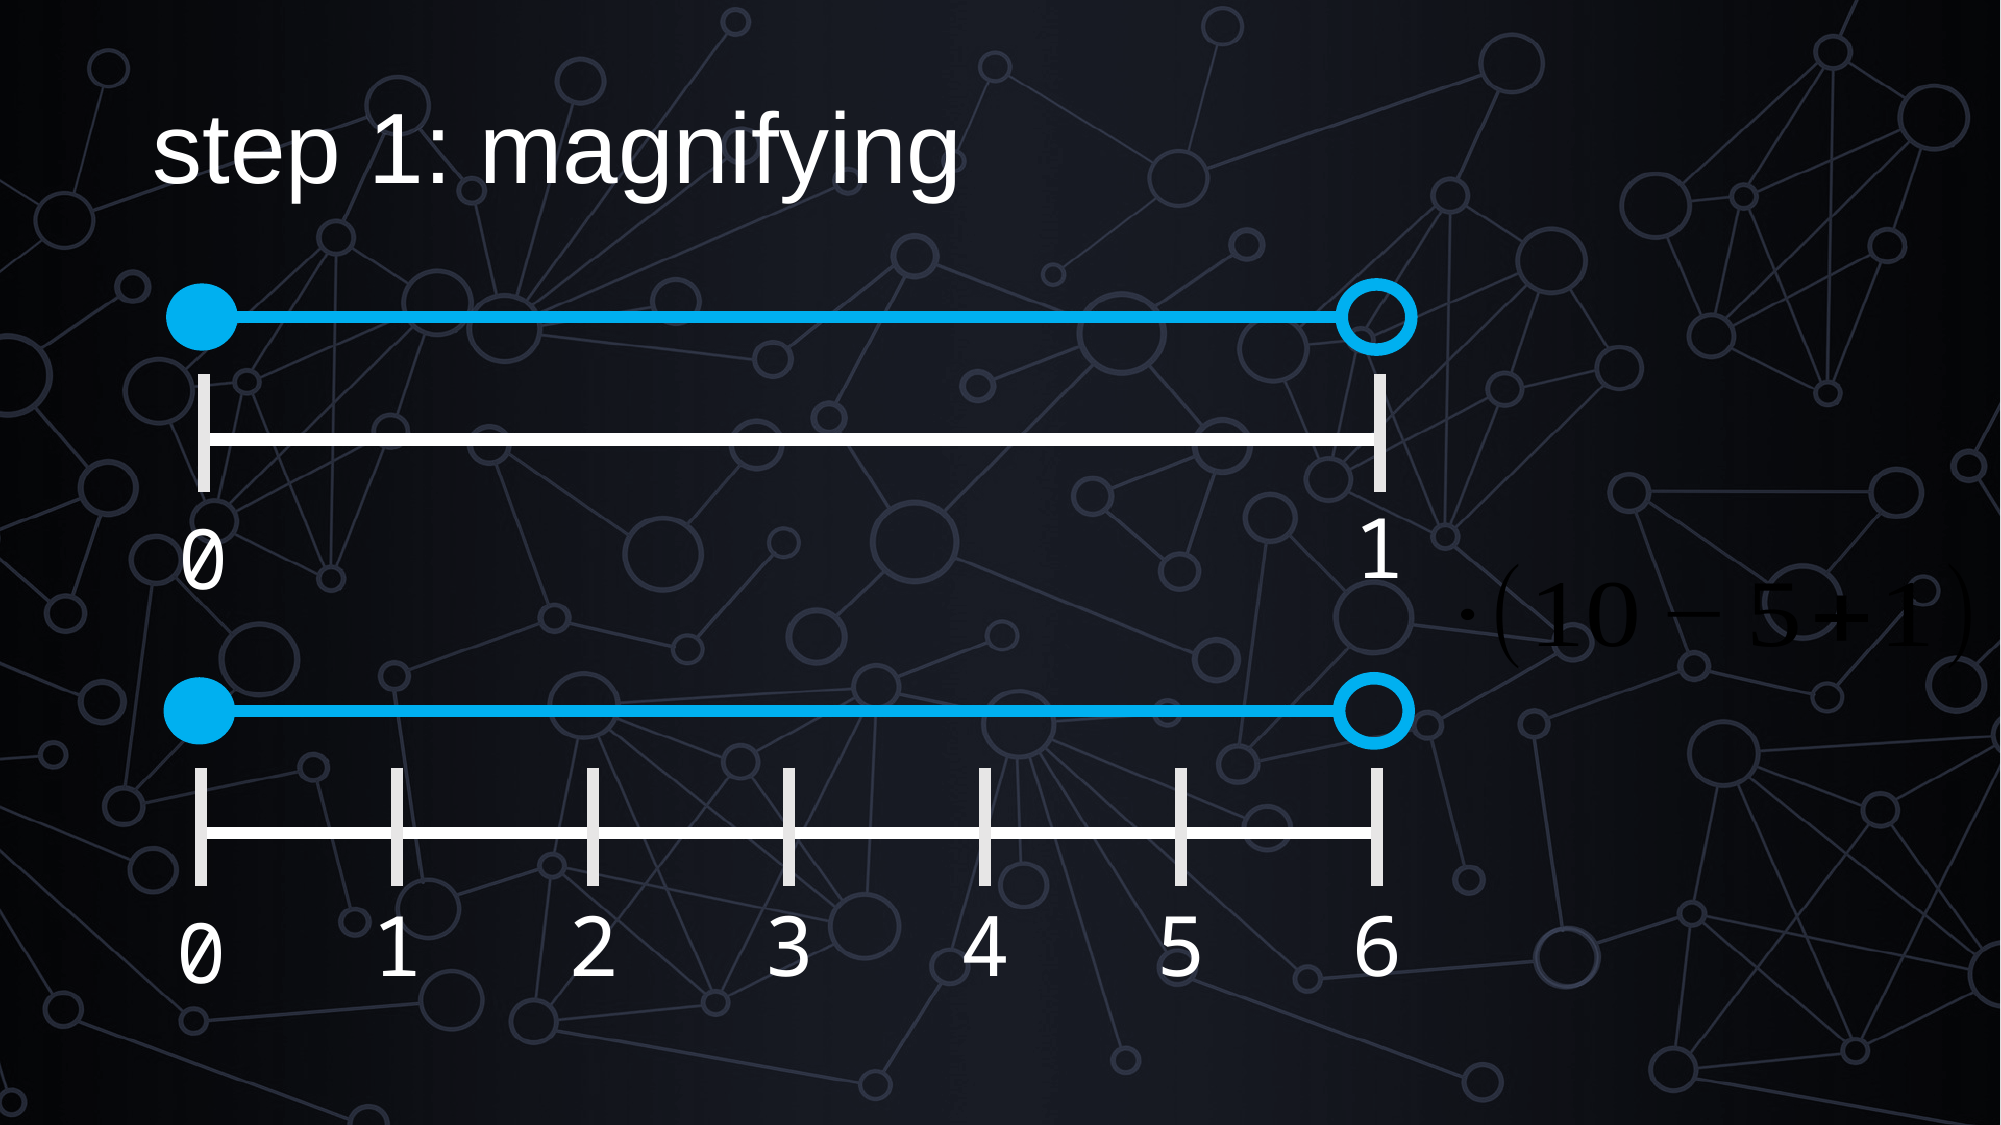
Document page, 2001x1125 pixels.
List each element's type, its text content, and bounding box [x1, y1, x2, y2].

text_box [167, 284, 1412, 350]
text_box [134, 678, 1444, 1009]
text_box 0 [137, 498, 271, 614]
title step 1: magnifying [137, 42, 1863, 260]
text_box 1 [1313, 487, 1447, 603]
